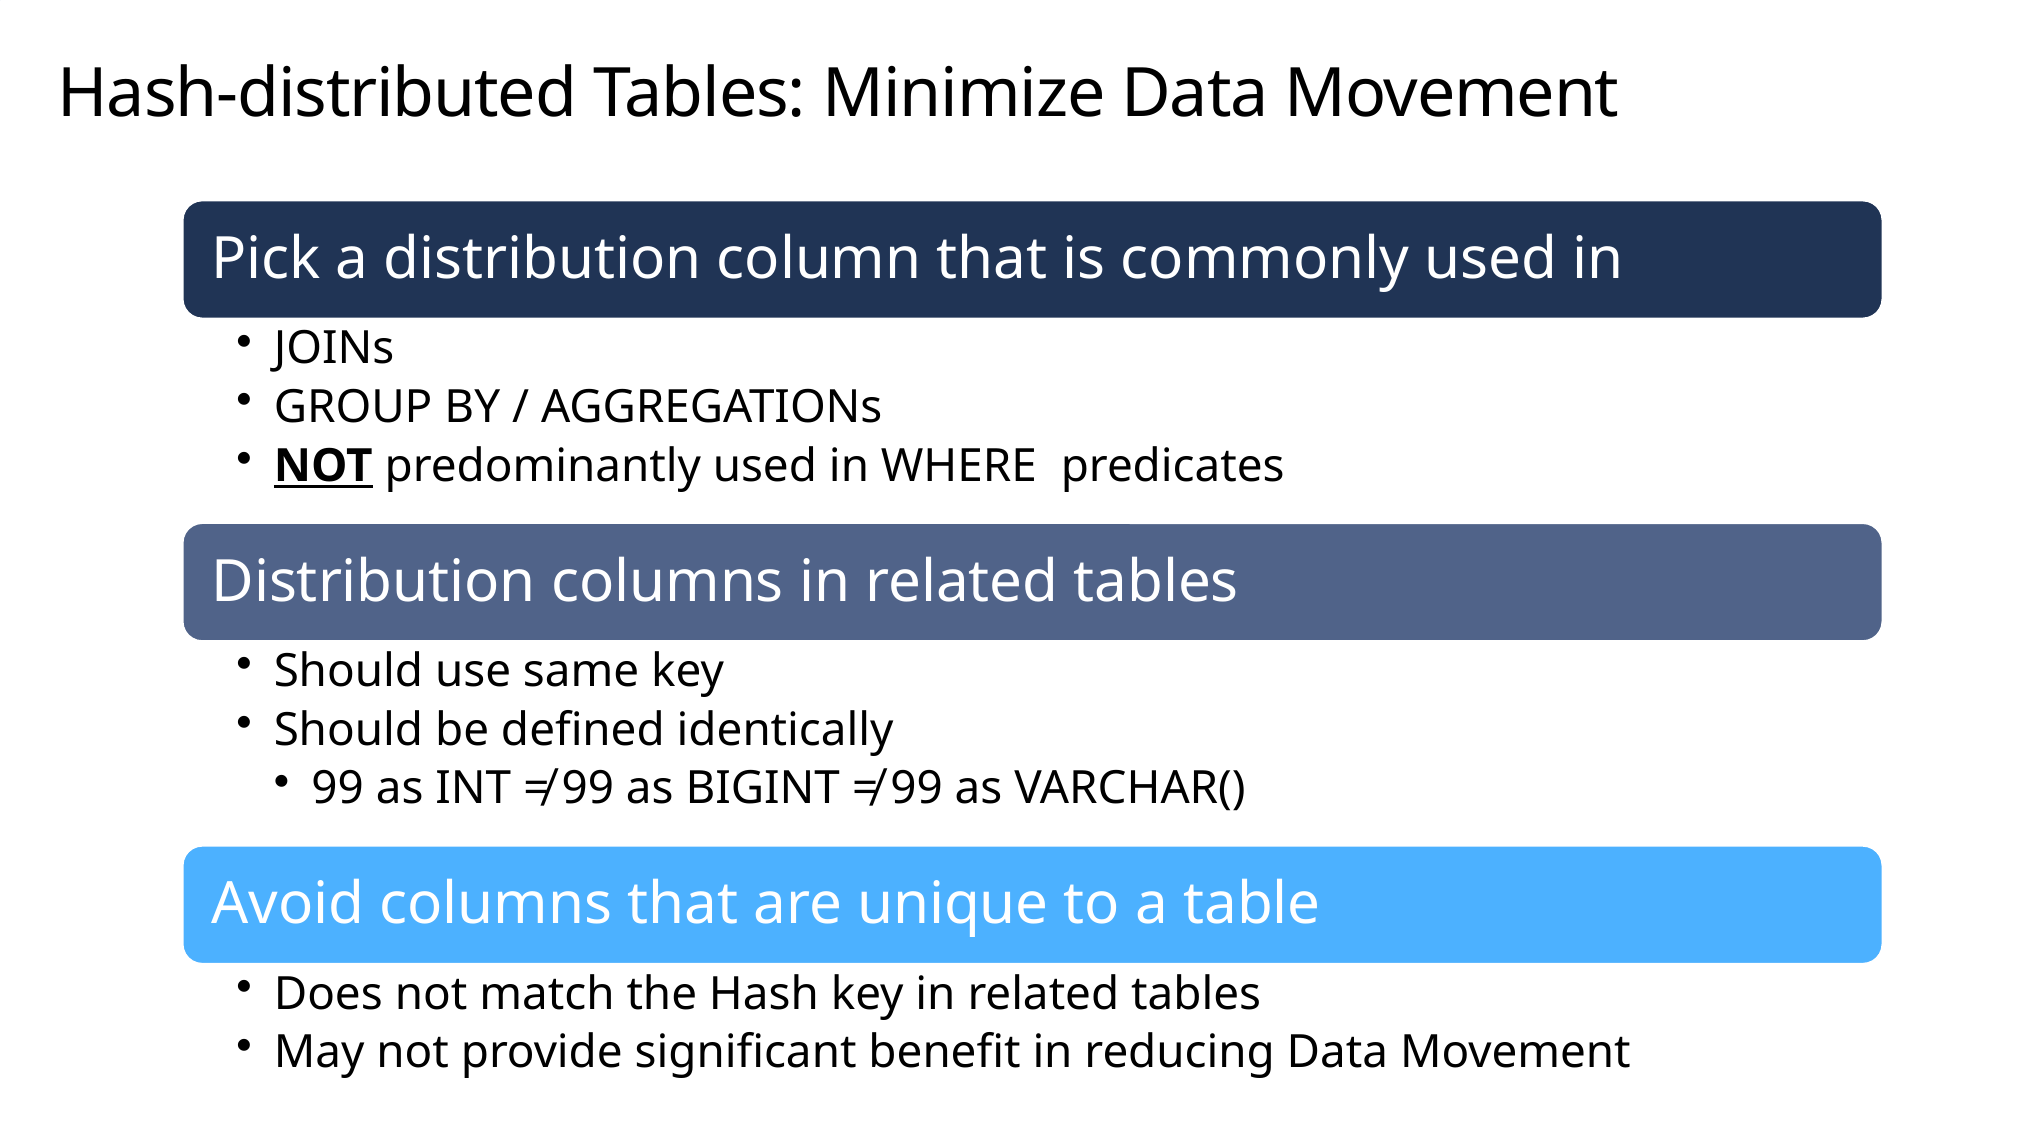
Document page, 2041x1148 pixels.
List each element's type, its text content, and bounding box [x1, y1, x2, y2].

title Hash-distributed Tables: Minimize Data Movement [57, 53, 1931, 131]
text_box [182, 186, 1883, 1114]
